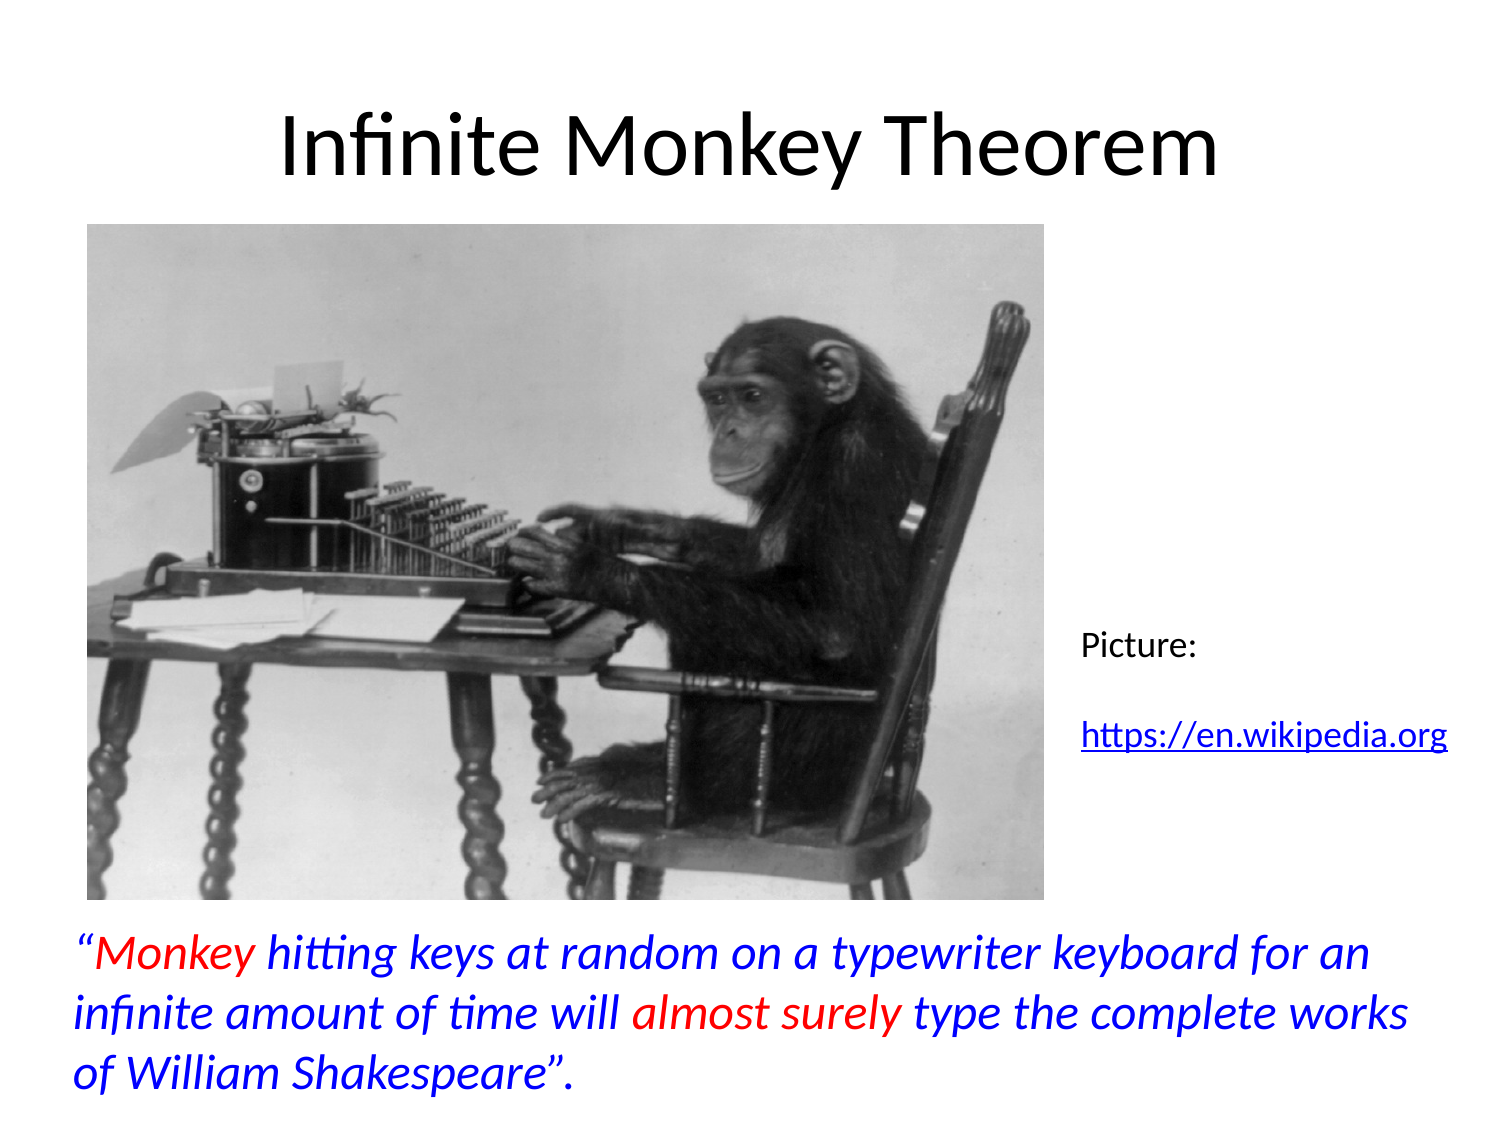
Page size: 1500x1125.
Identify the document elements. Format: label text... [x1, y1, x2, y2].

text_box Picture: https://en.wikipedia.org [1066, 612, 1464, 808]
picture [87, 224, 1045, 901]
title Infinite Monkey Theorem [75, 45, 1425, 233]
text_box “Monkey hitting keys at random on a typewriter keyboard for an infinite amount of time will almost surely type the complete works of William Shakespeare”. [58, 912, 1436, 1108]
